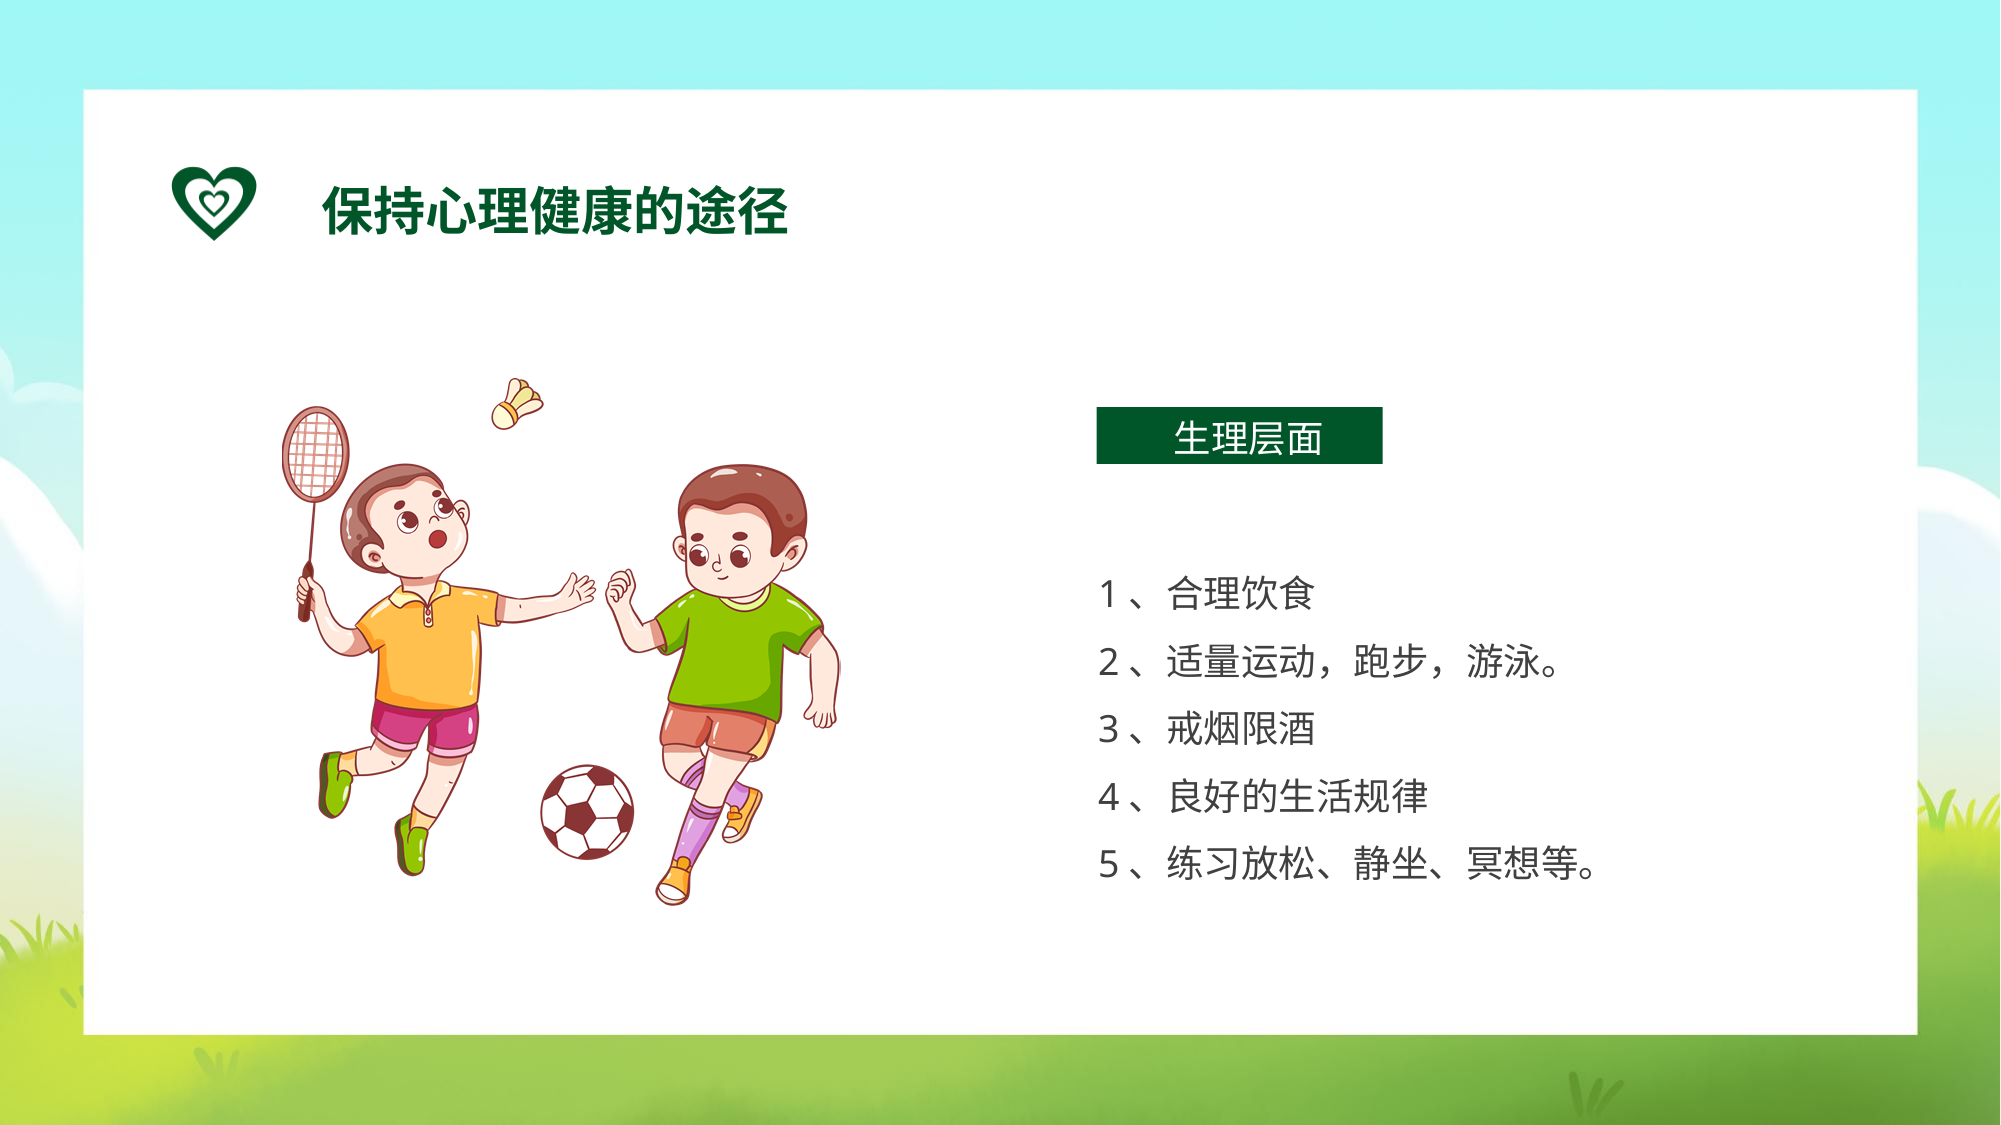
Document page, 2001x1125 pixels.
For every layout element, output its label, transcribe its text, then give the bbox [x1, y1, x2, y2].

text_box 生理层面 [1096, 406, 1384, 465]
text_box 1、合理饮食 2、适量运动，跑步，游泳。 3、戒烟限酒 4、良好的生活规律 5、练习放松、静坐、冥想等。 [1083, 540, 1639, 893]
text_box 保持心理健康的途径 [306, 139, 915, 248]
picture [0, 0, 2001, 1125]
